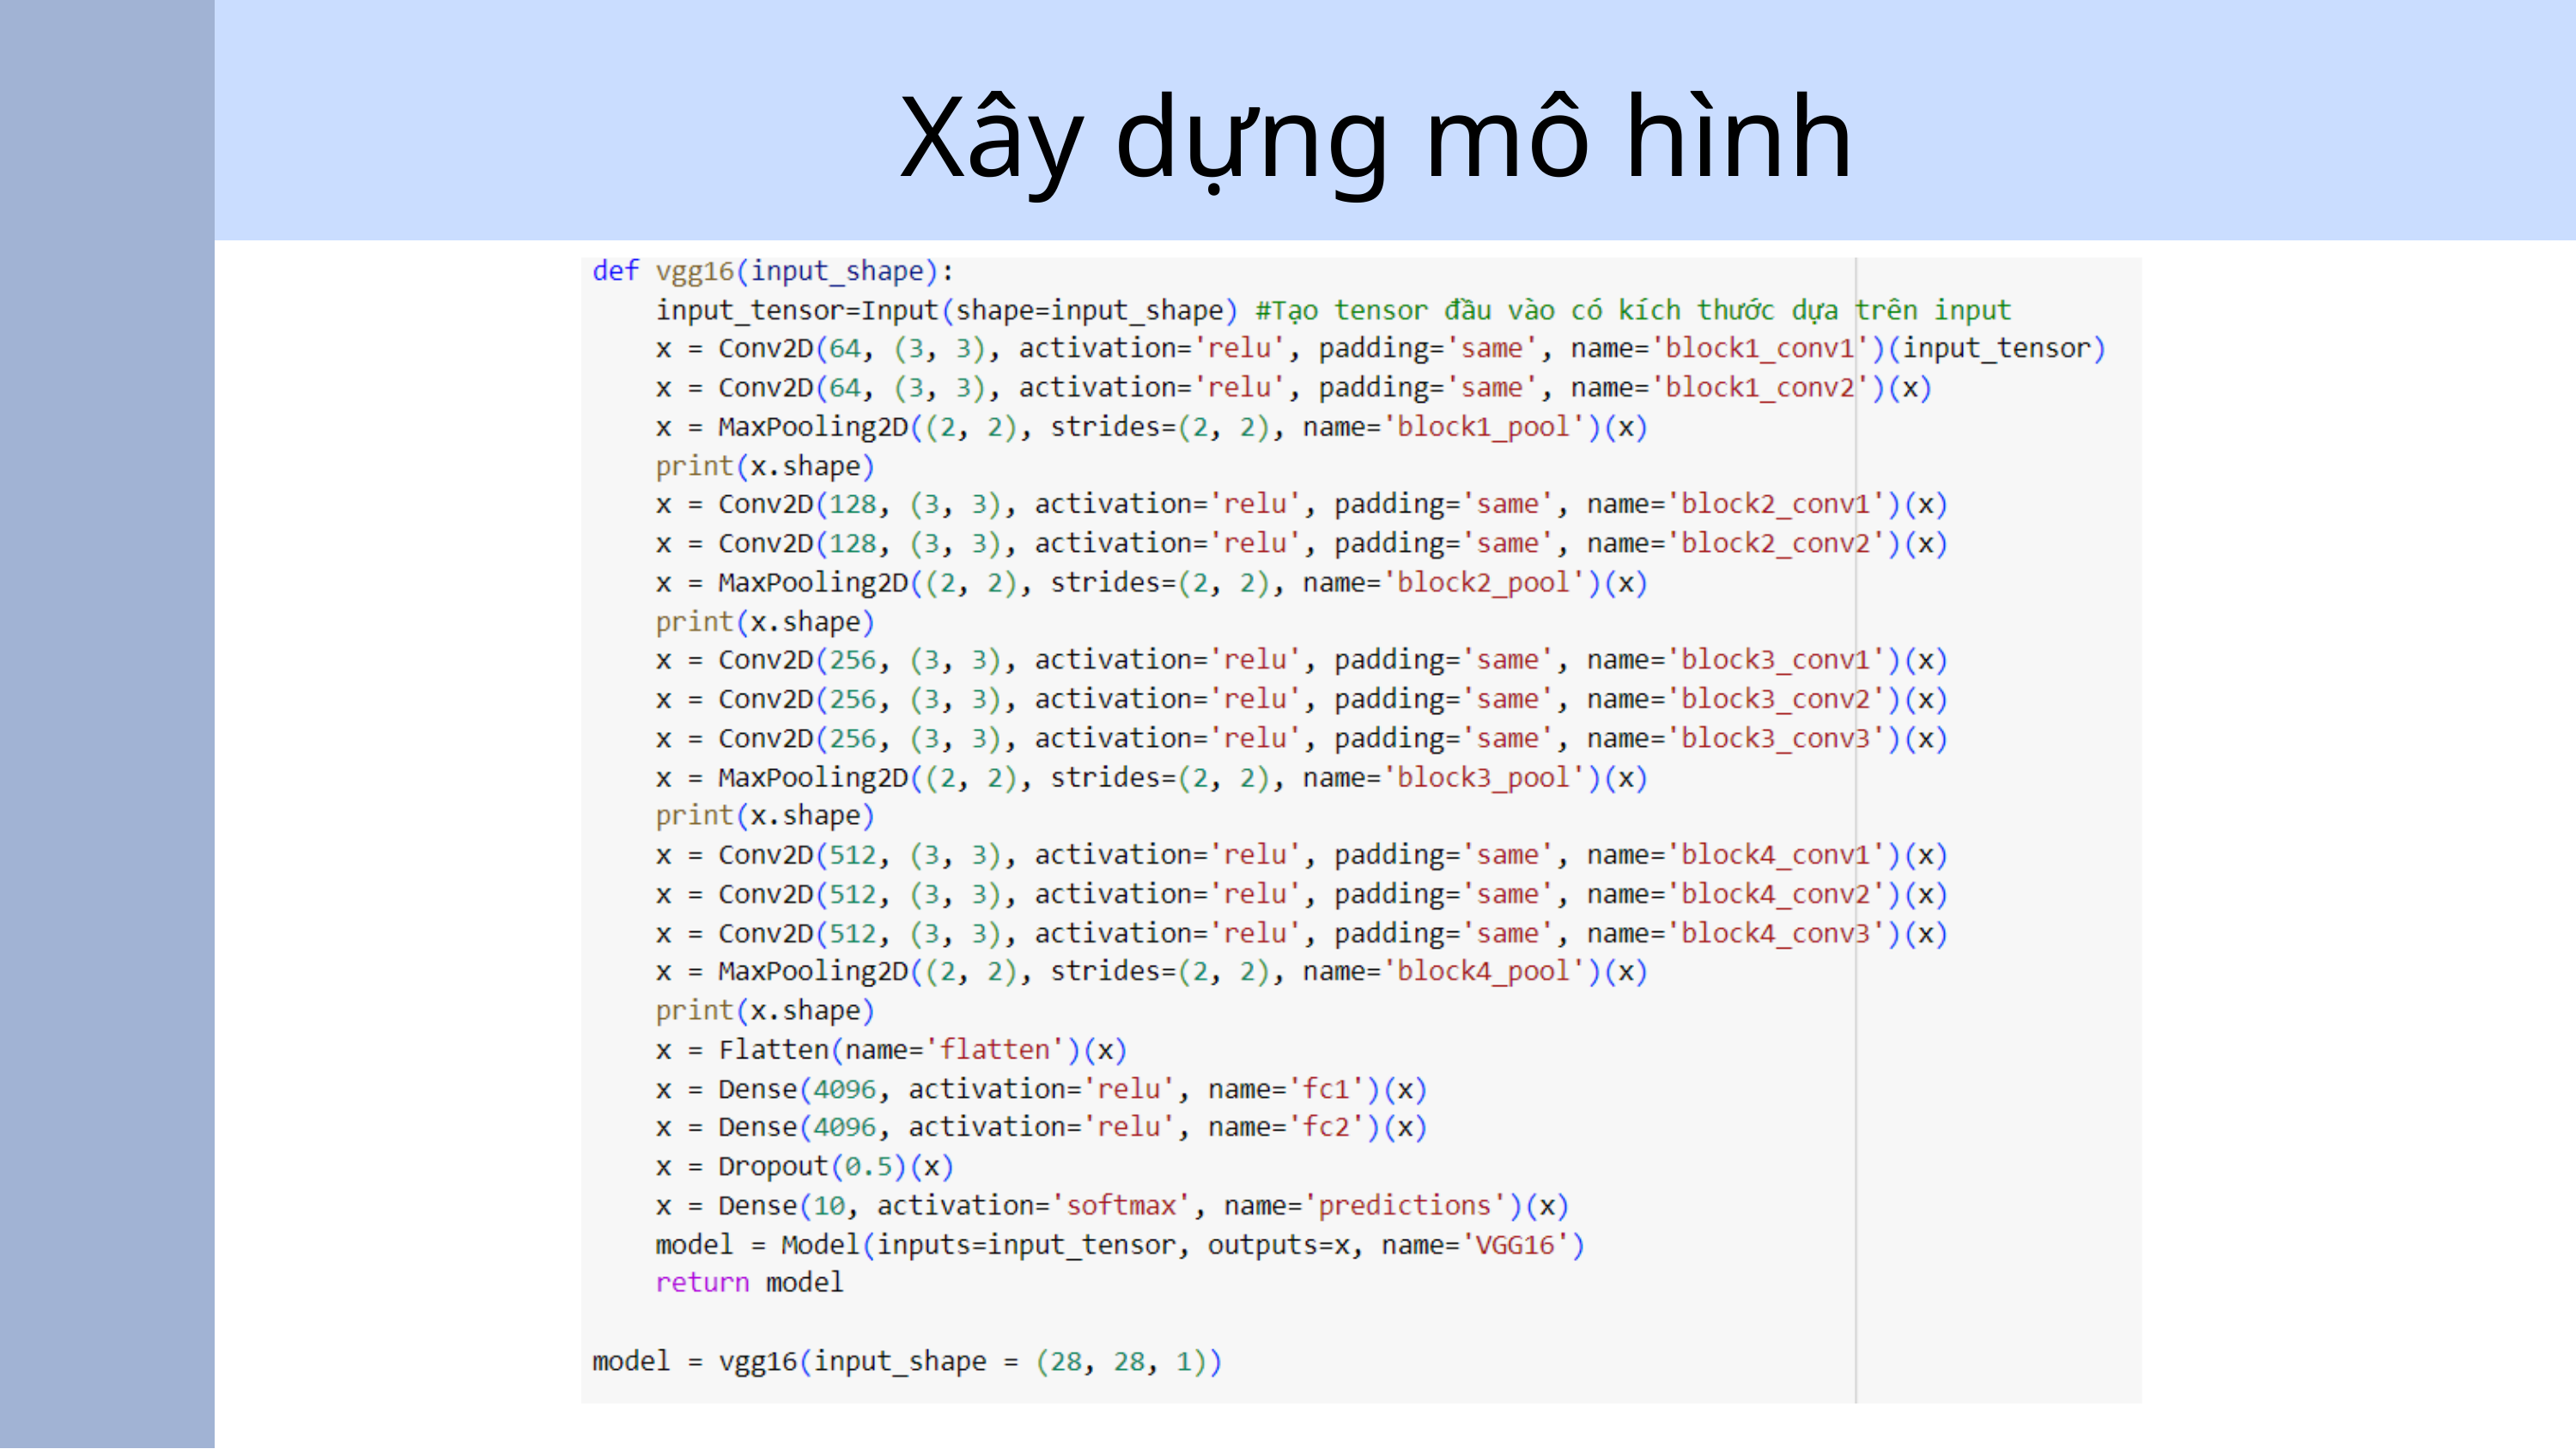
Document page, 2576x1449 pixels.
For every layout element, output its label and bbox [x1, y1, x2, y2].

text_box [217, 0, 2576, 240]
text_box [0, 0, 216, 1449]
text_box [581, 258, 2142, 1404]
text_box [338, 258, 2052, 321]
